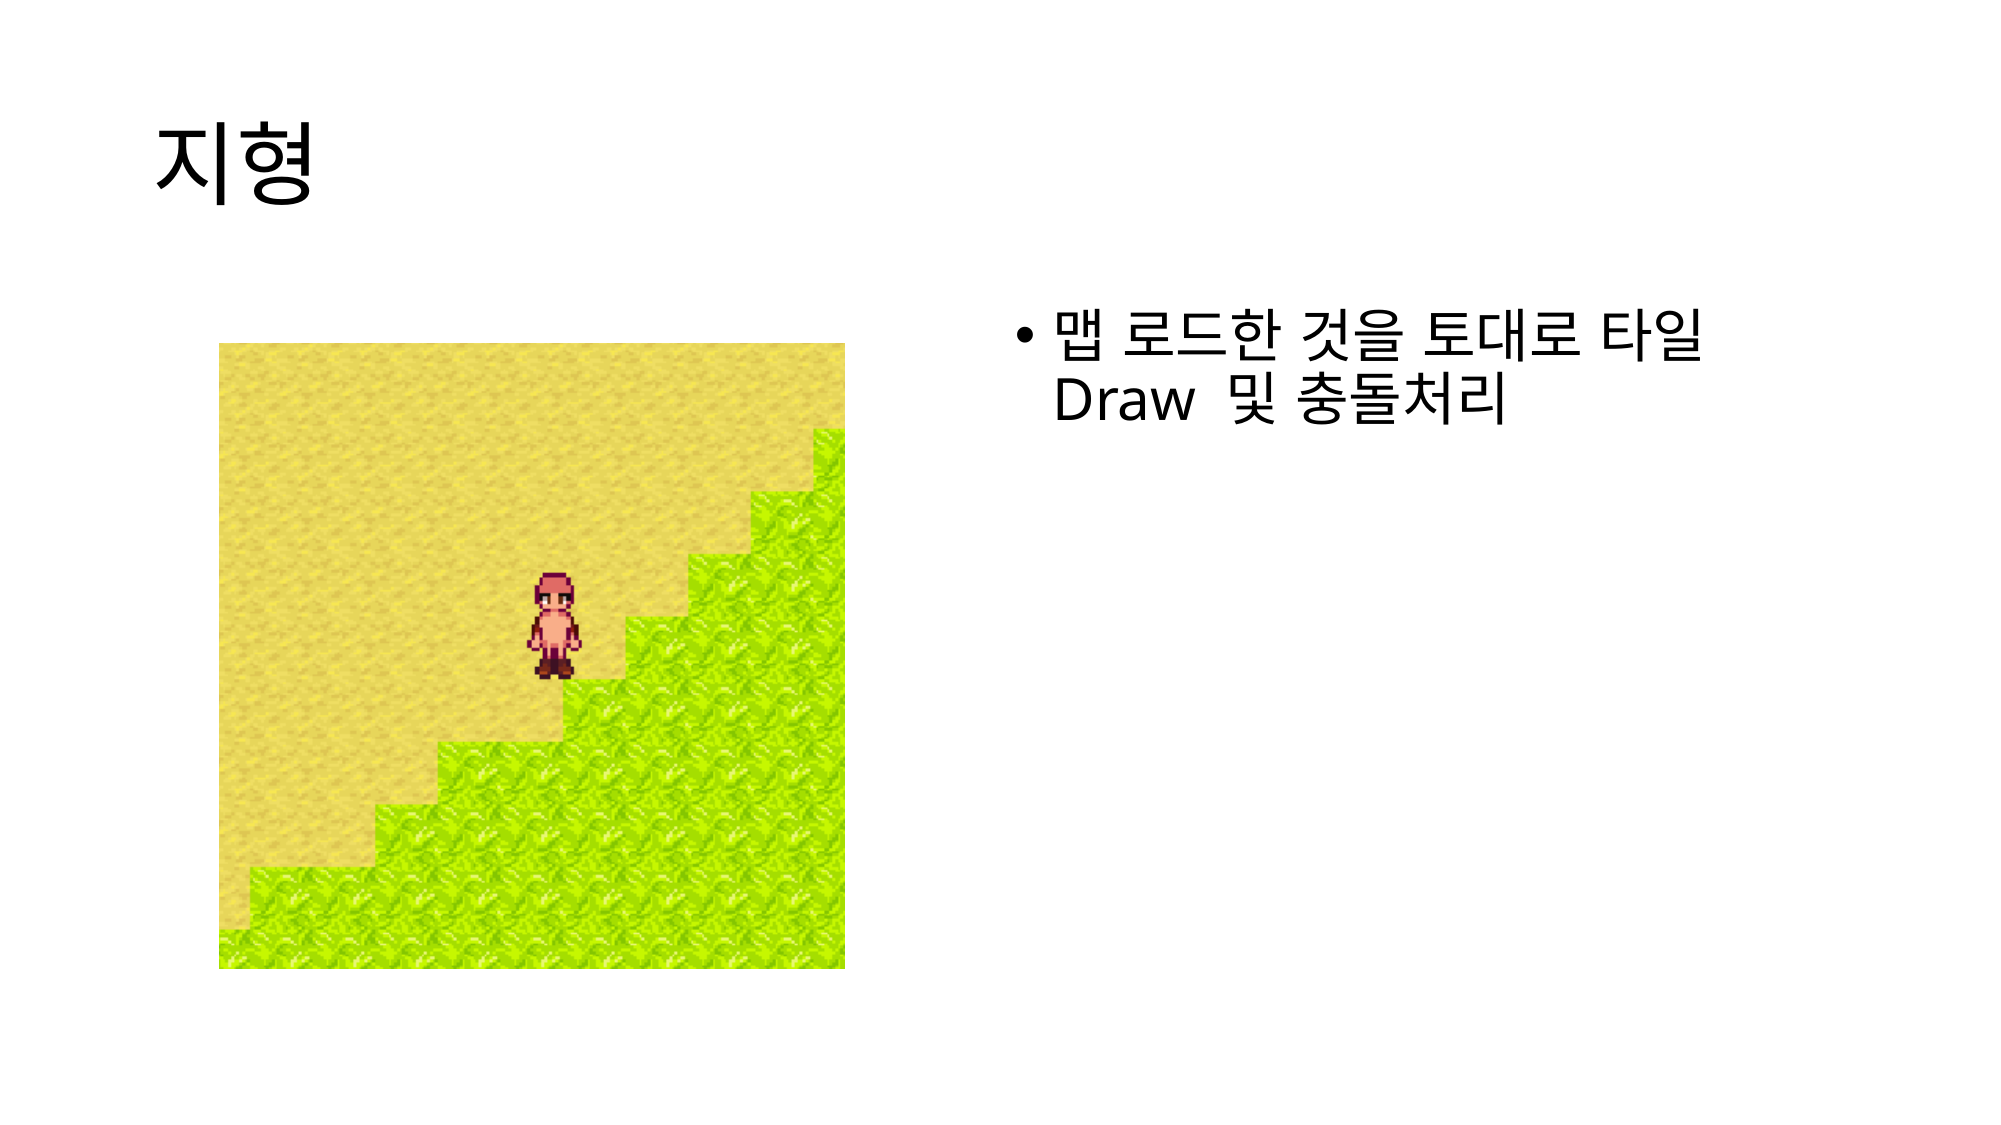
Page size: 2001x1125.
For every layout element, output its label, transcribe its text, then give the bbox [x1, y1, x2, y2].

list 맵 로드한 것을 토대로 타일 Draw 및 충돌처리 [999, 299, 1863, 1014]
title 지형 [137, 59, 1863, 278]
picture [218, 343, 845, 970]
